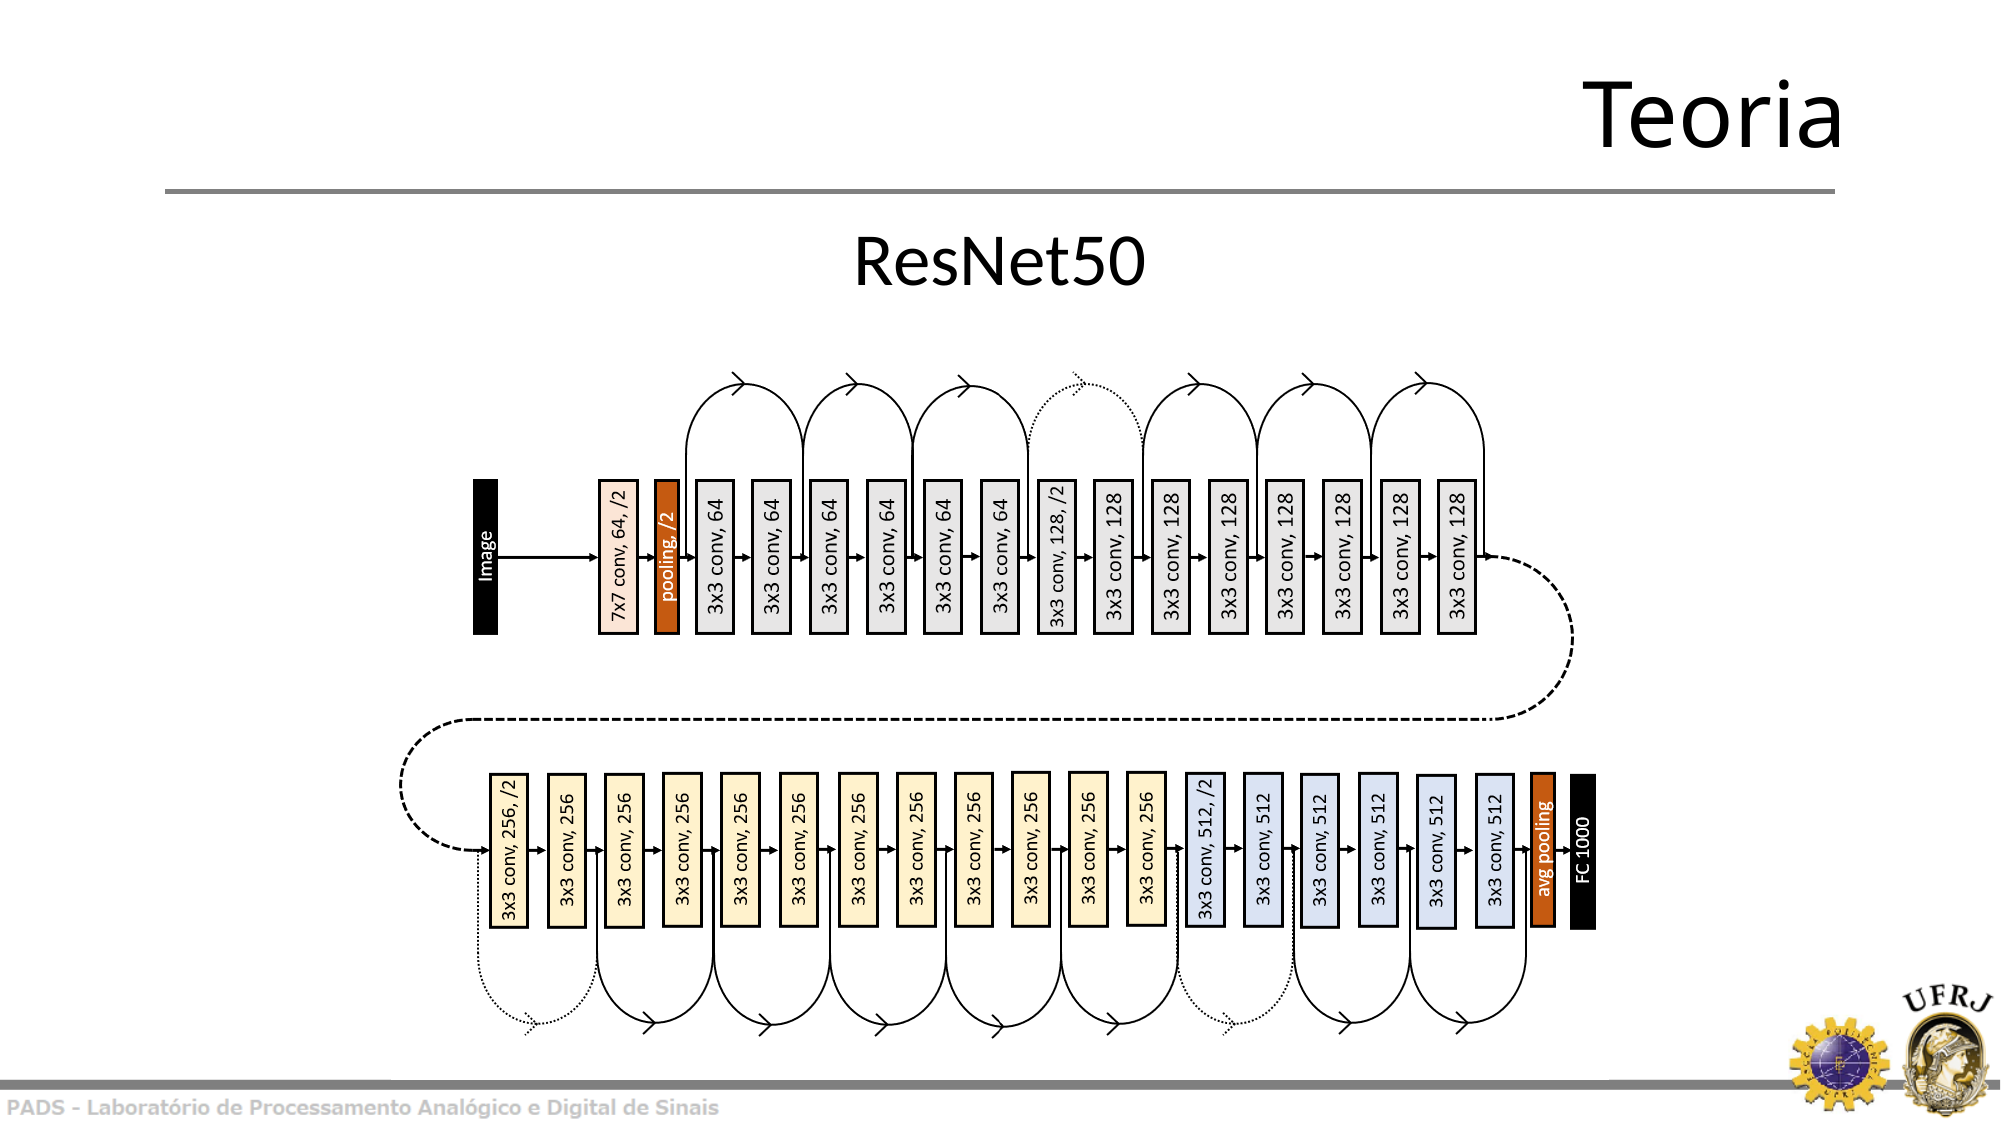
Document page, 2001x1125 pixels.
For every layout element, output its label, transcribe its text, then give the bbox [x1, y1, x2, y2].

list ResNet50 [137, 213, 1863, 1014]
picture [0, 0, 2001, 1125]
text_box Teoria [137, 45, 1863, 191]
